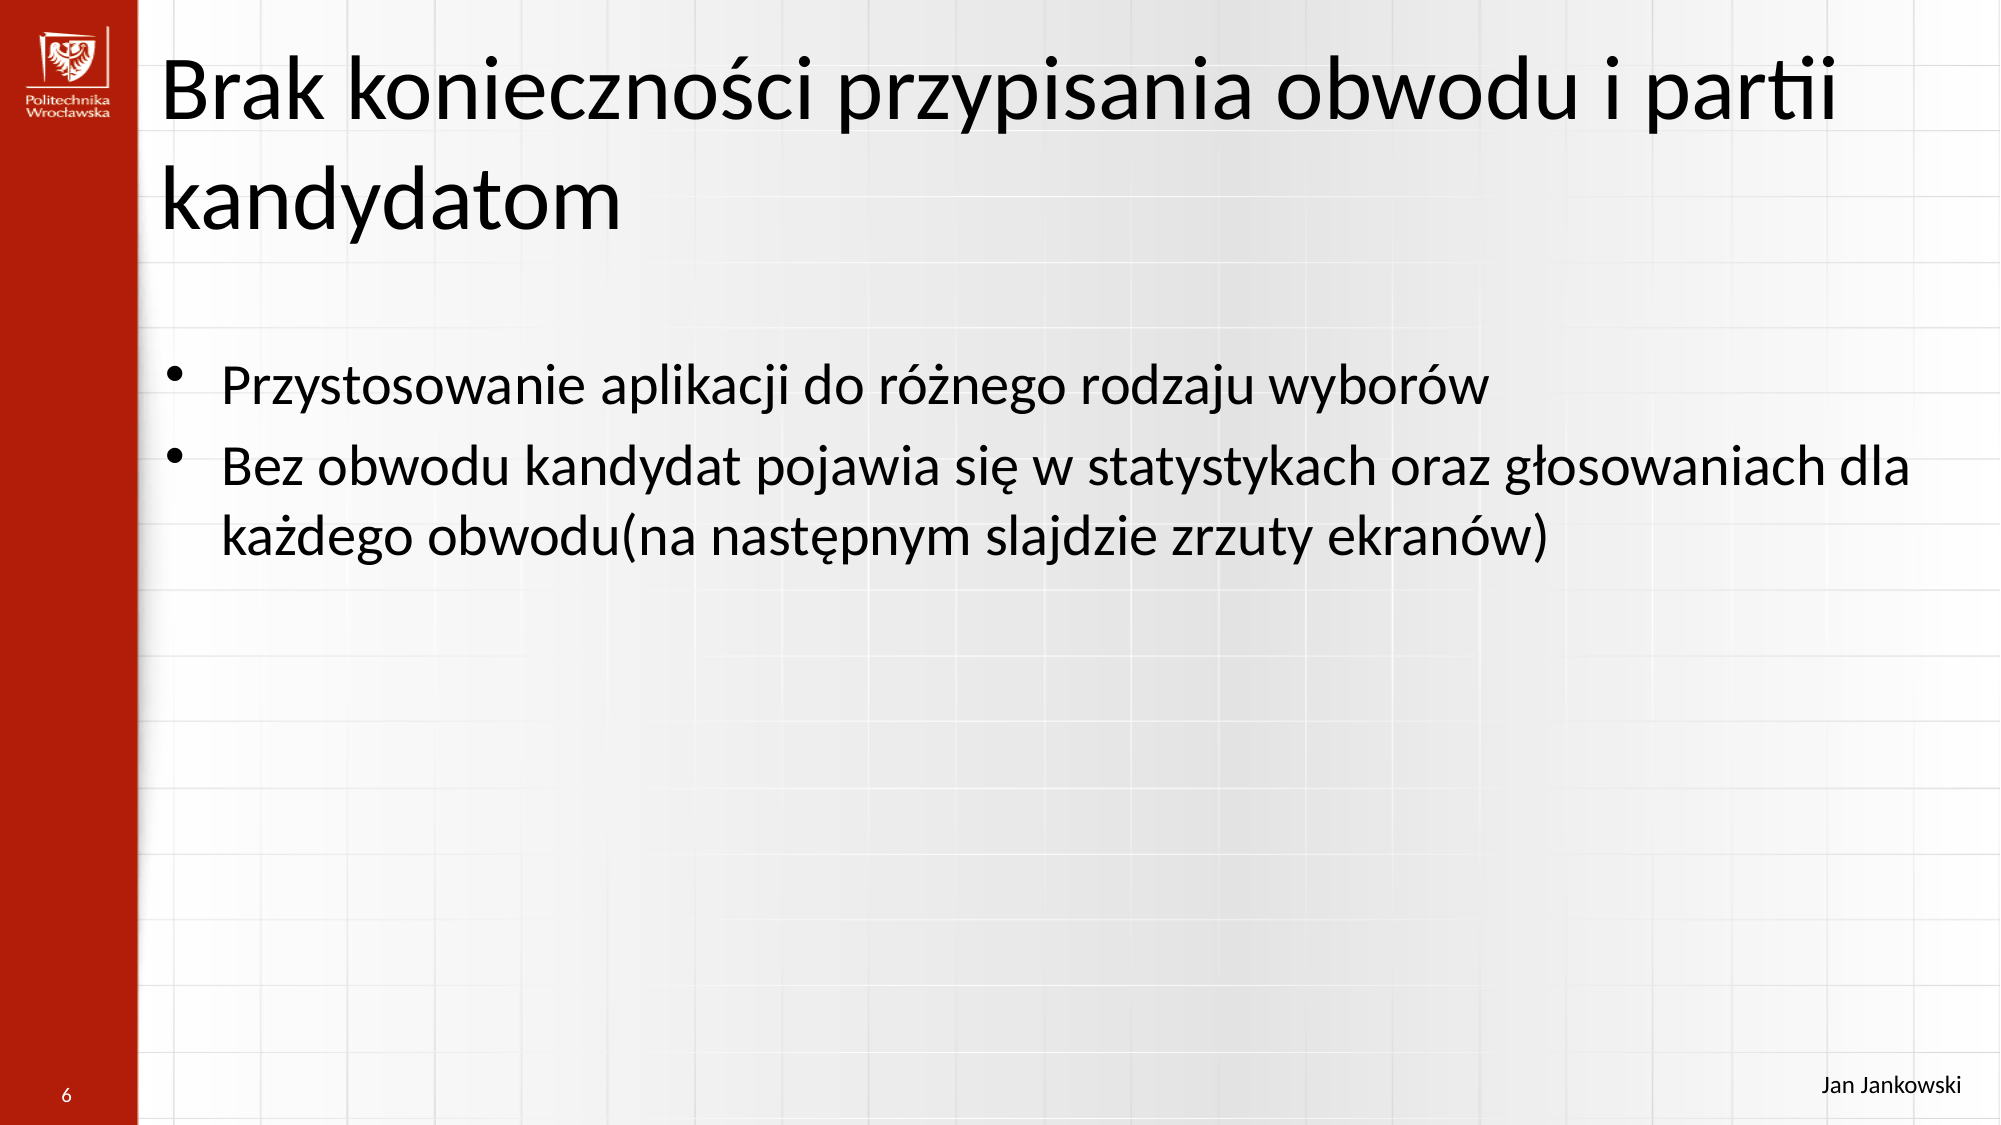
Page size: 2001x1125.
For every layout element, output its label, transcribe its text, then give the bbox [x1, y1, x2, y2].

picture [0, 0, 2000, 1125]
list Brak konieczności przypisania obwodu i partii kandydatom [160, 67, 1973, 209]
text_box Jan Jankowski [165, 1042, 1978, 1125]
list Przystosowanie aplikacji do różnego rodzaju wyborów Bez obwodu kandydat pojawia się w statystykach oraz głosowaniach dla każdego obwodu(na następnym slajdzie zrzuty ekranów) [165, 338, 1973, 1042]
